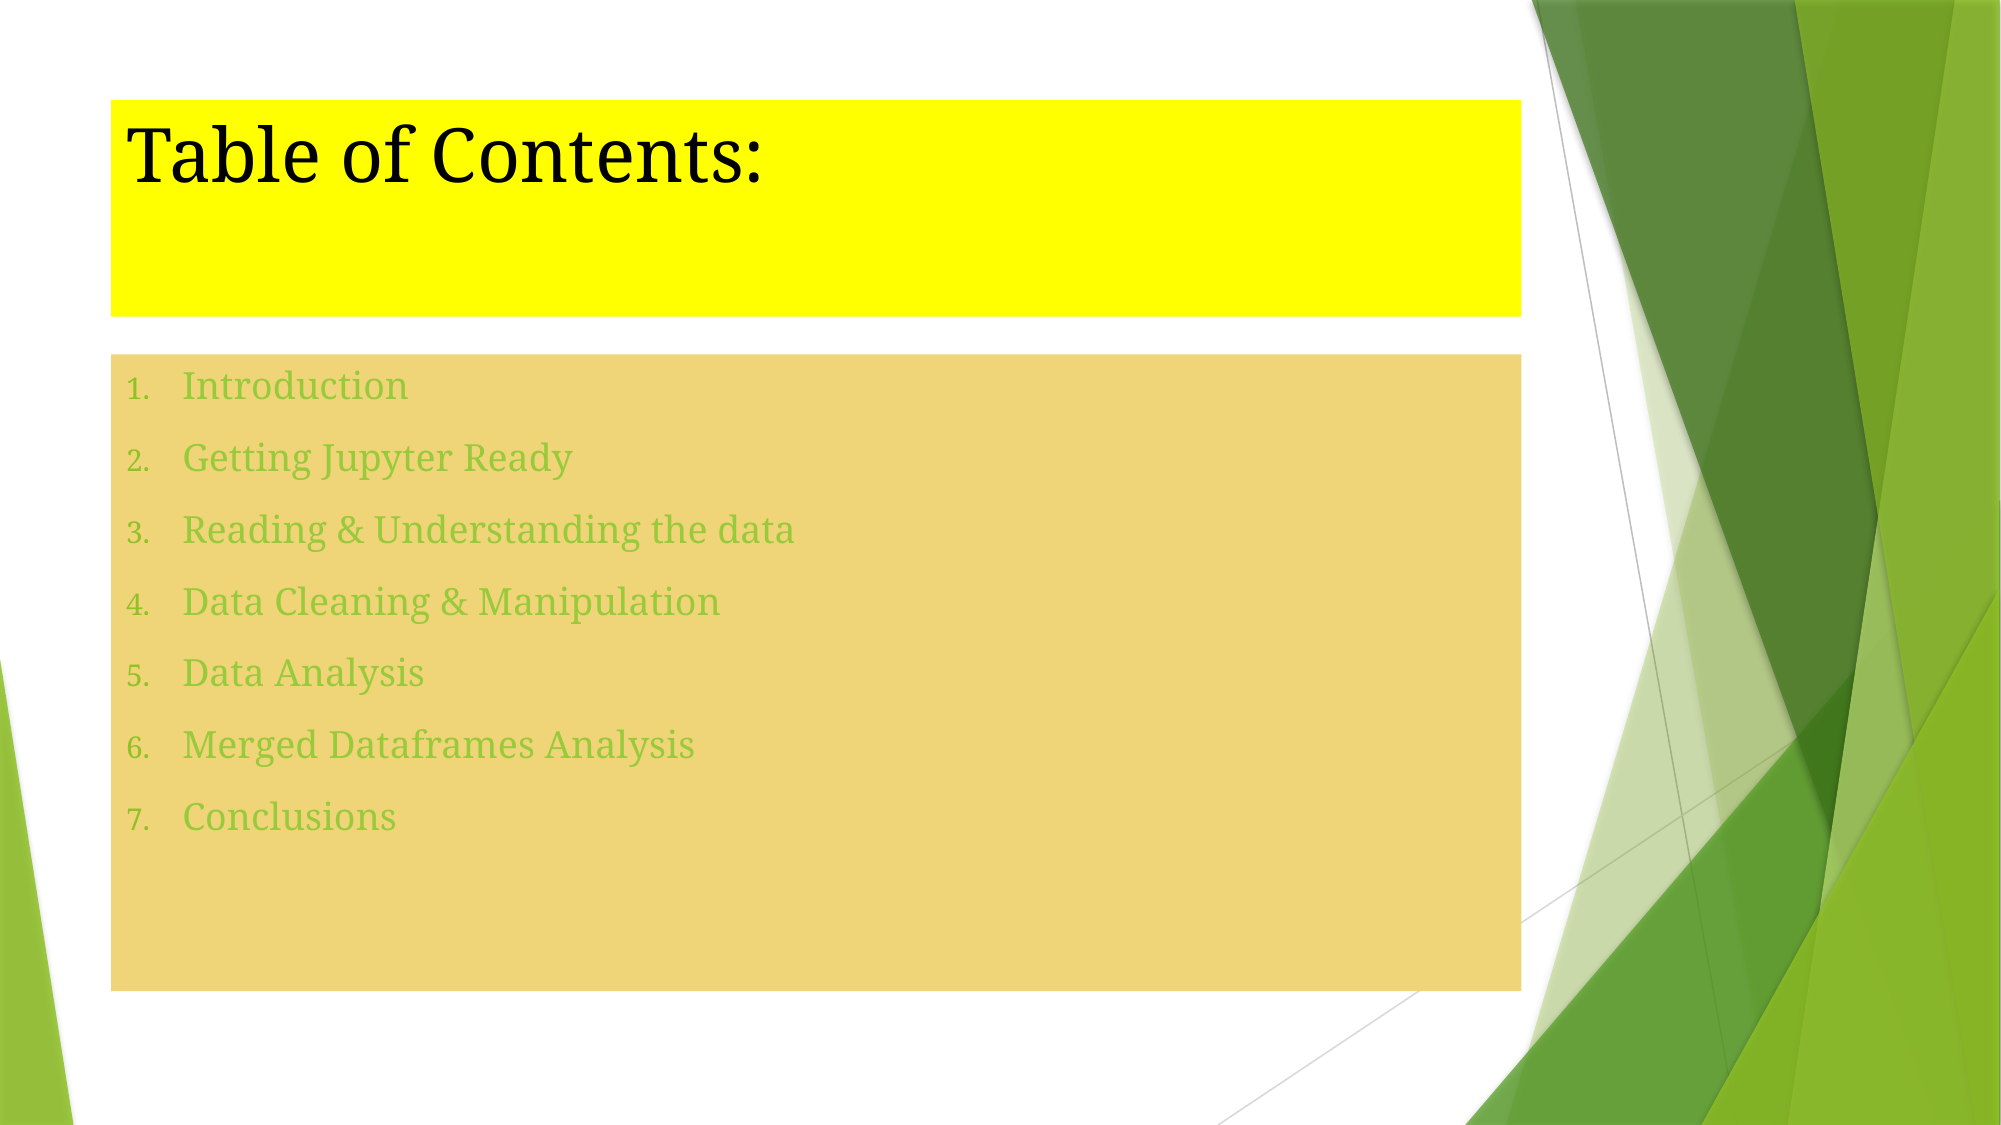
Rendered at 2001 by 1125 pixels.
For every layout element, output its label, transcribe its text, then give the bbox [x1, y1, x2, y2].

title Table of Contents: [111, 99, 1522, 317]
list Introduction Getting Jupyter Ready Reading & Understanding the data Data Cleaning & Manipulation Data Analysis Merged Dataframes Analysis Conclusions [111, 354, 1522, 992]
